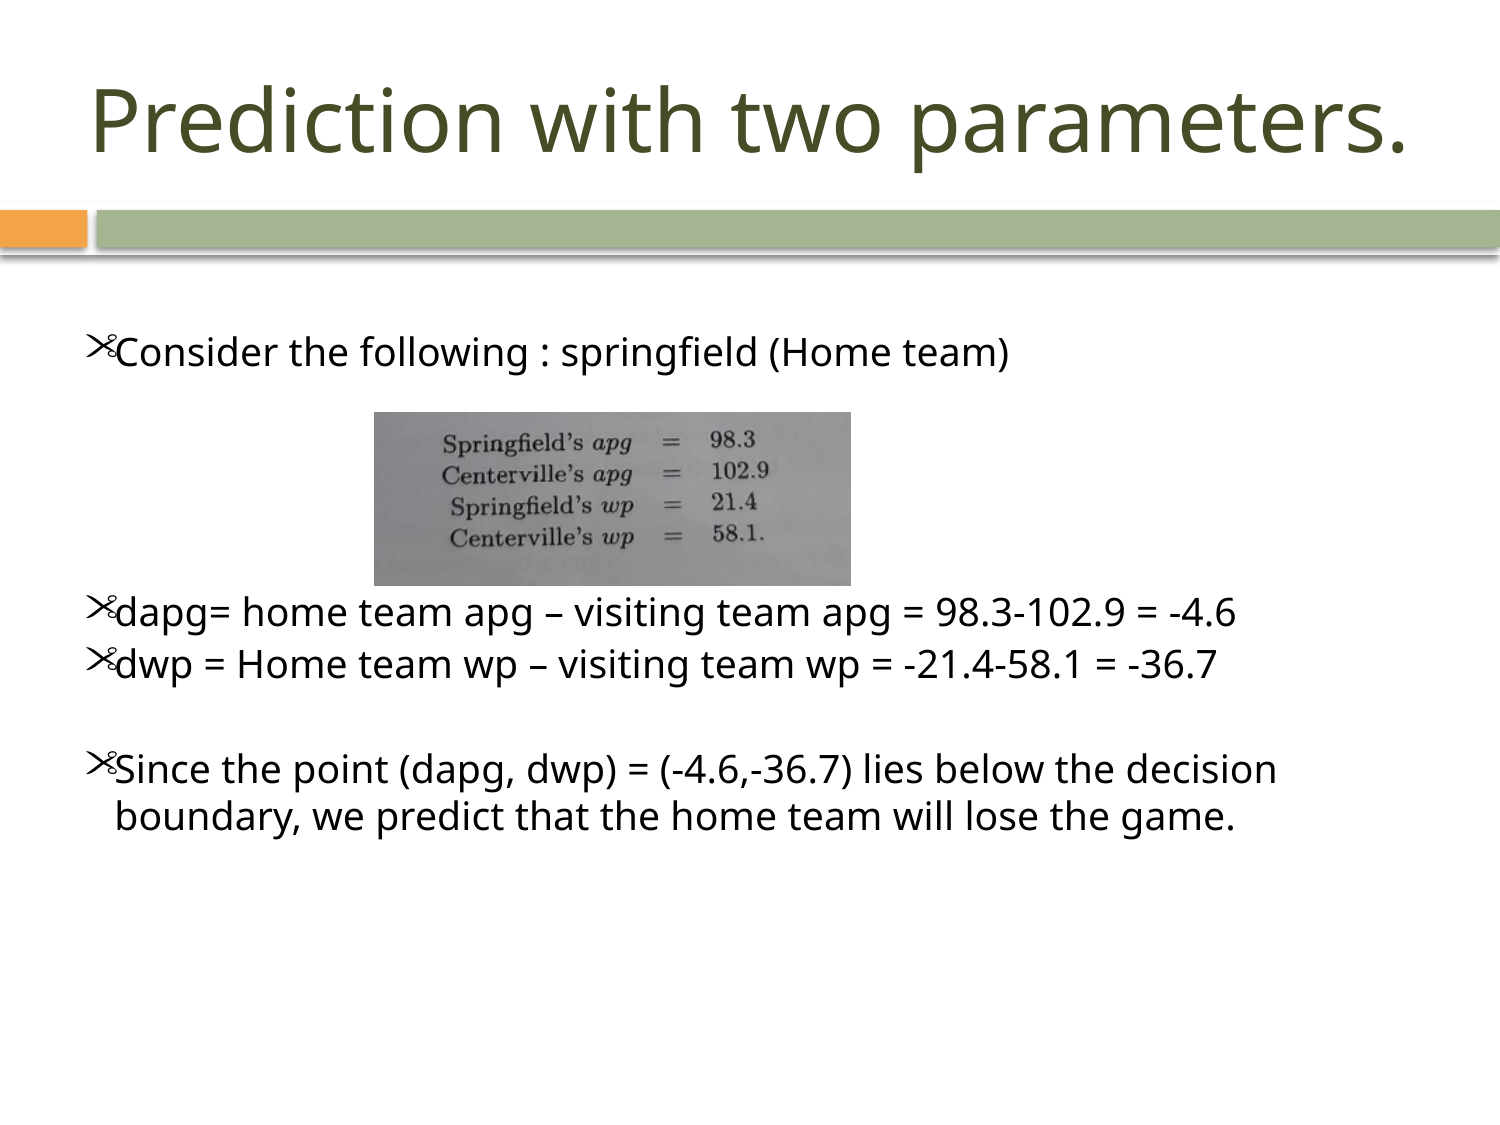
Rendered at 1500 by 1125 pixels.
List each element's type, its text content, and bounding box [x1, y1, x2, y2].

list Consider the following : springfield (Home team) dapg= home team apg – visiting team apg = 98.3-102.9 = -4.6 dwp = Home team wp – visiting team wp = -21.4-58.1 = -36.7 Since the point (dapg, dwp) = (-4.6,-36.7) lies below the decision boundary, we predict that the home team will lose the game. [75, 322, 1425, 850]
title Prediction with two parameters. [75, 58, 1425, 178]
picture [374, 412, 852, 587]
